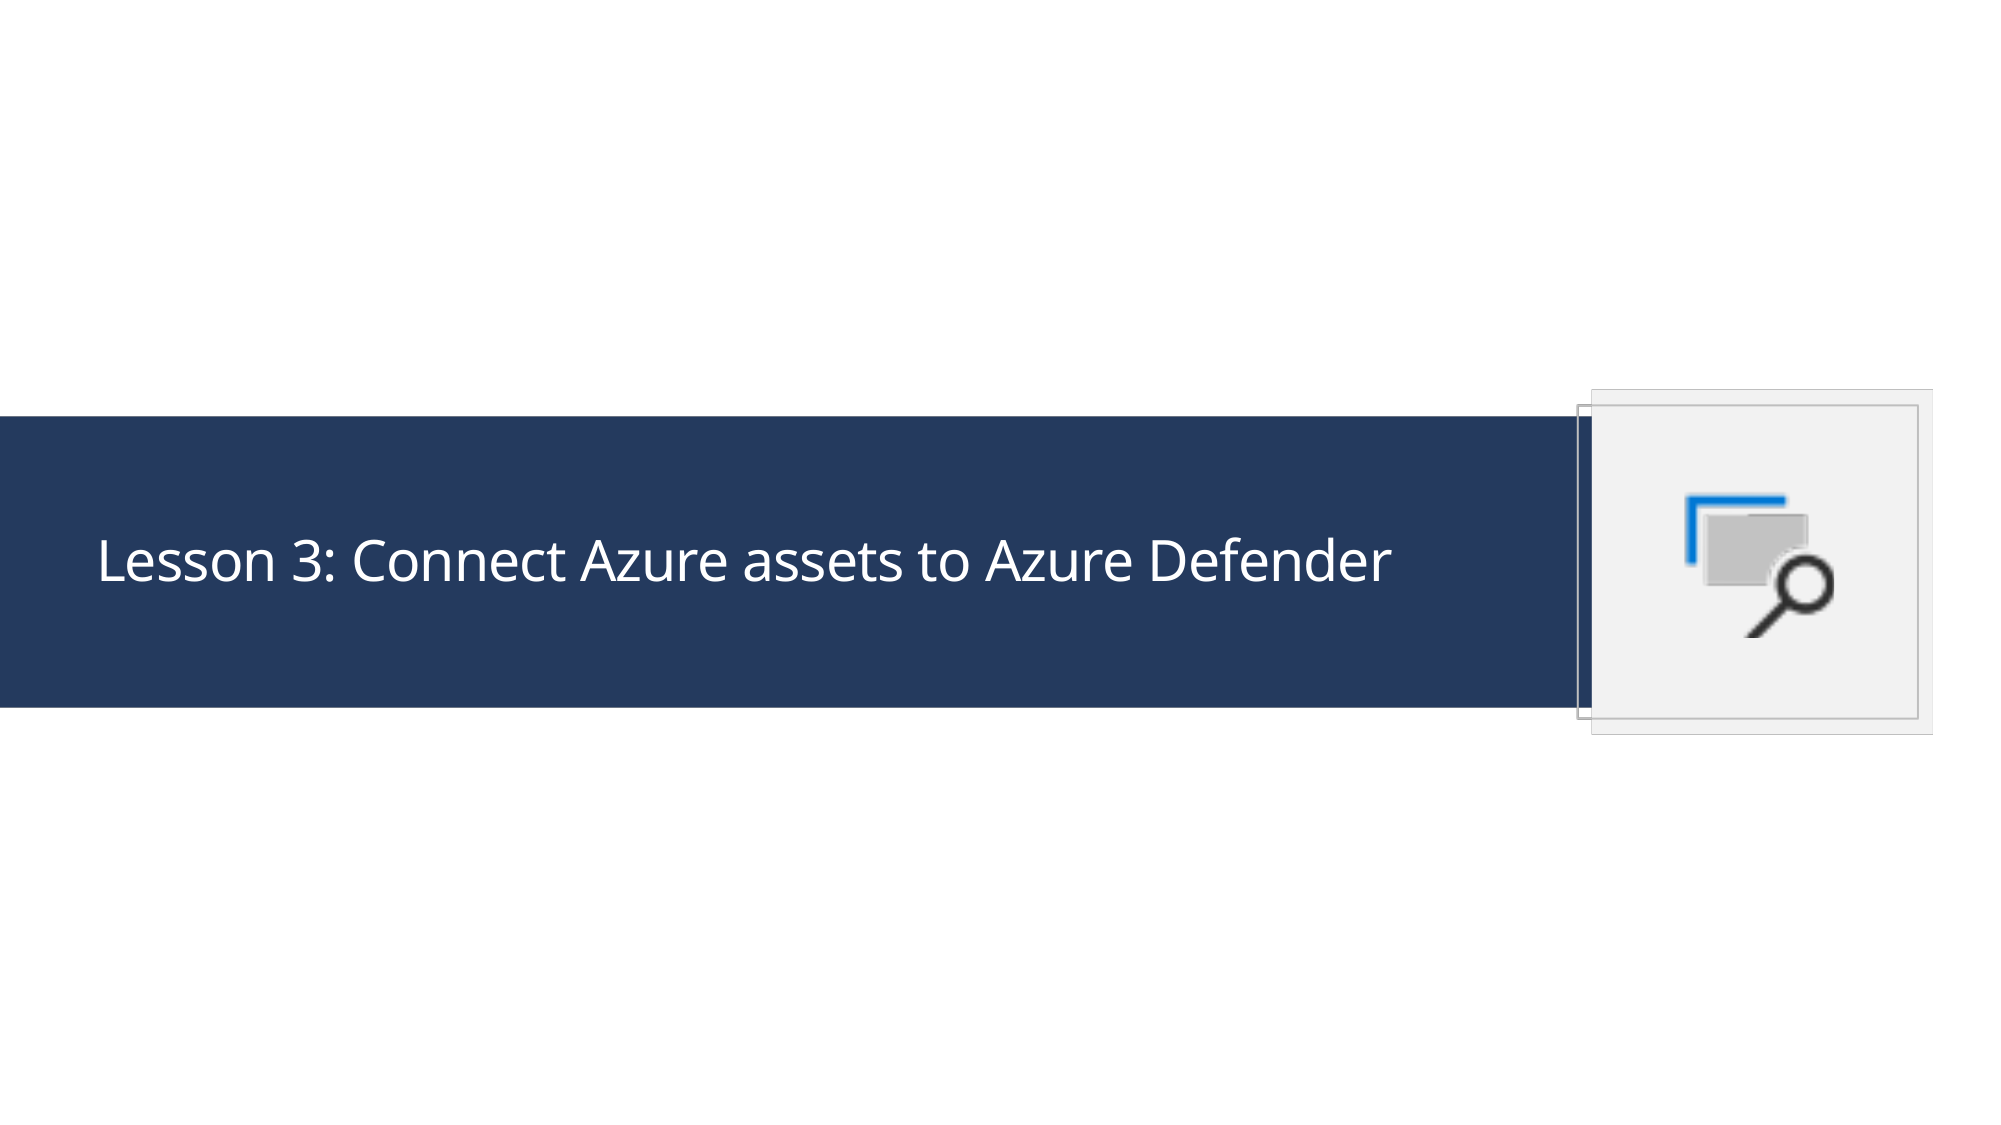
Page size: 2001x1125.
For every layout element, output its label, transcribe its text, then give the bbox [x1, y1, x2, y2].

picture [0, 0, 2001, 1125]
title Lesson 3: Connect Azure assets to Azure Defender [96, 531, 1549, 594]
